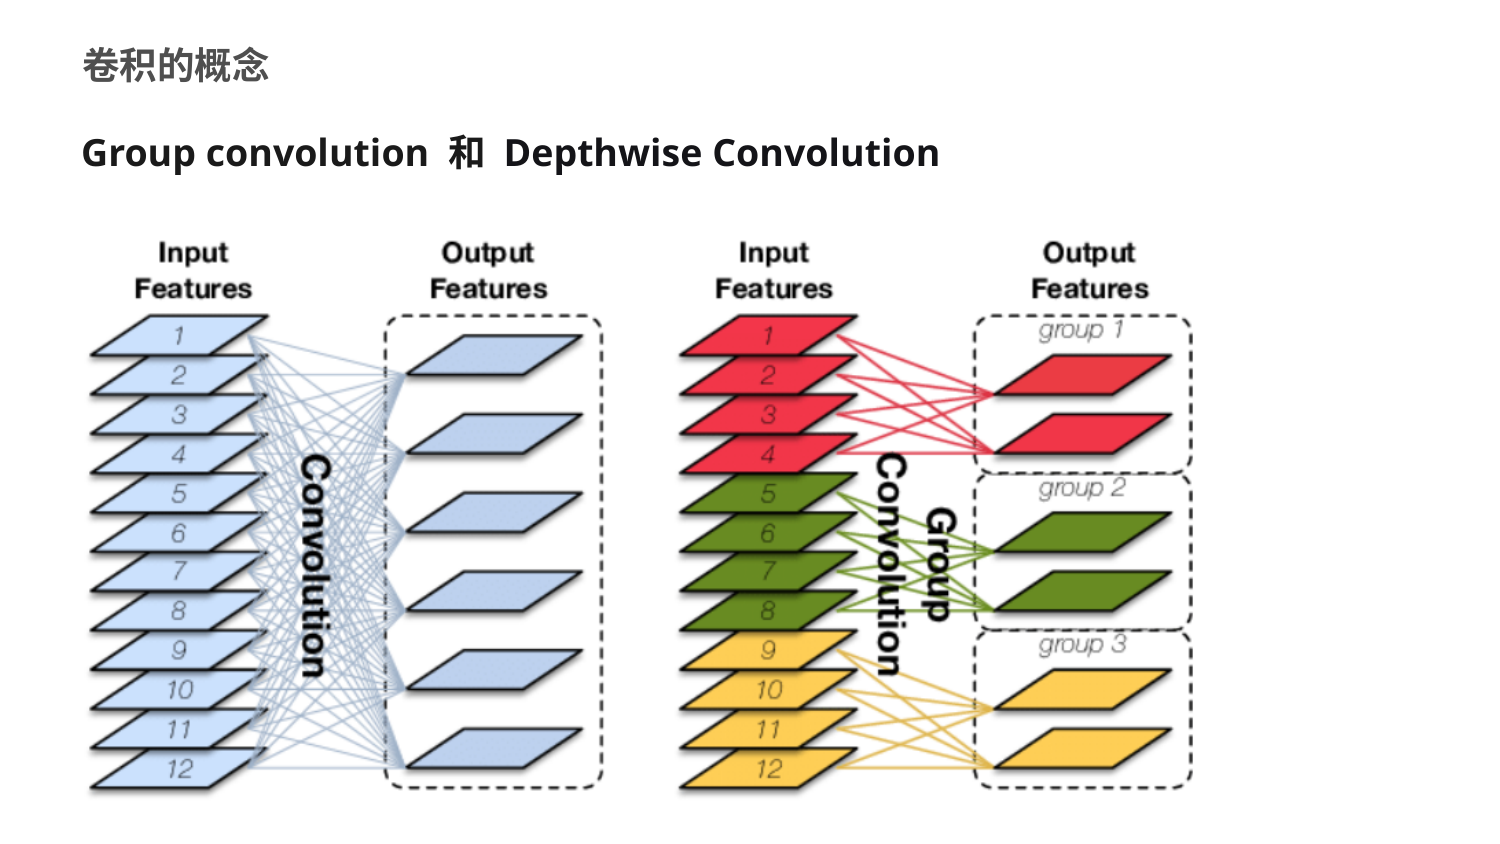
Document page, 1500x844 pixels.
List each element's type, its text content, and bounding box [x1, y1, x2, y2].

picture [66, 208, 1226, 821]
text_box 卷积的概念 [67, 34, 818, 95]
text_box Group convolution 和 Depthwise Convolution [66, 121, 989, 182]
